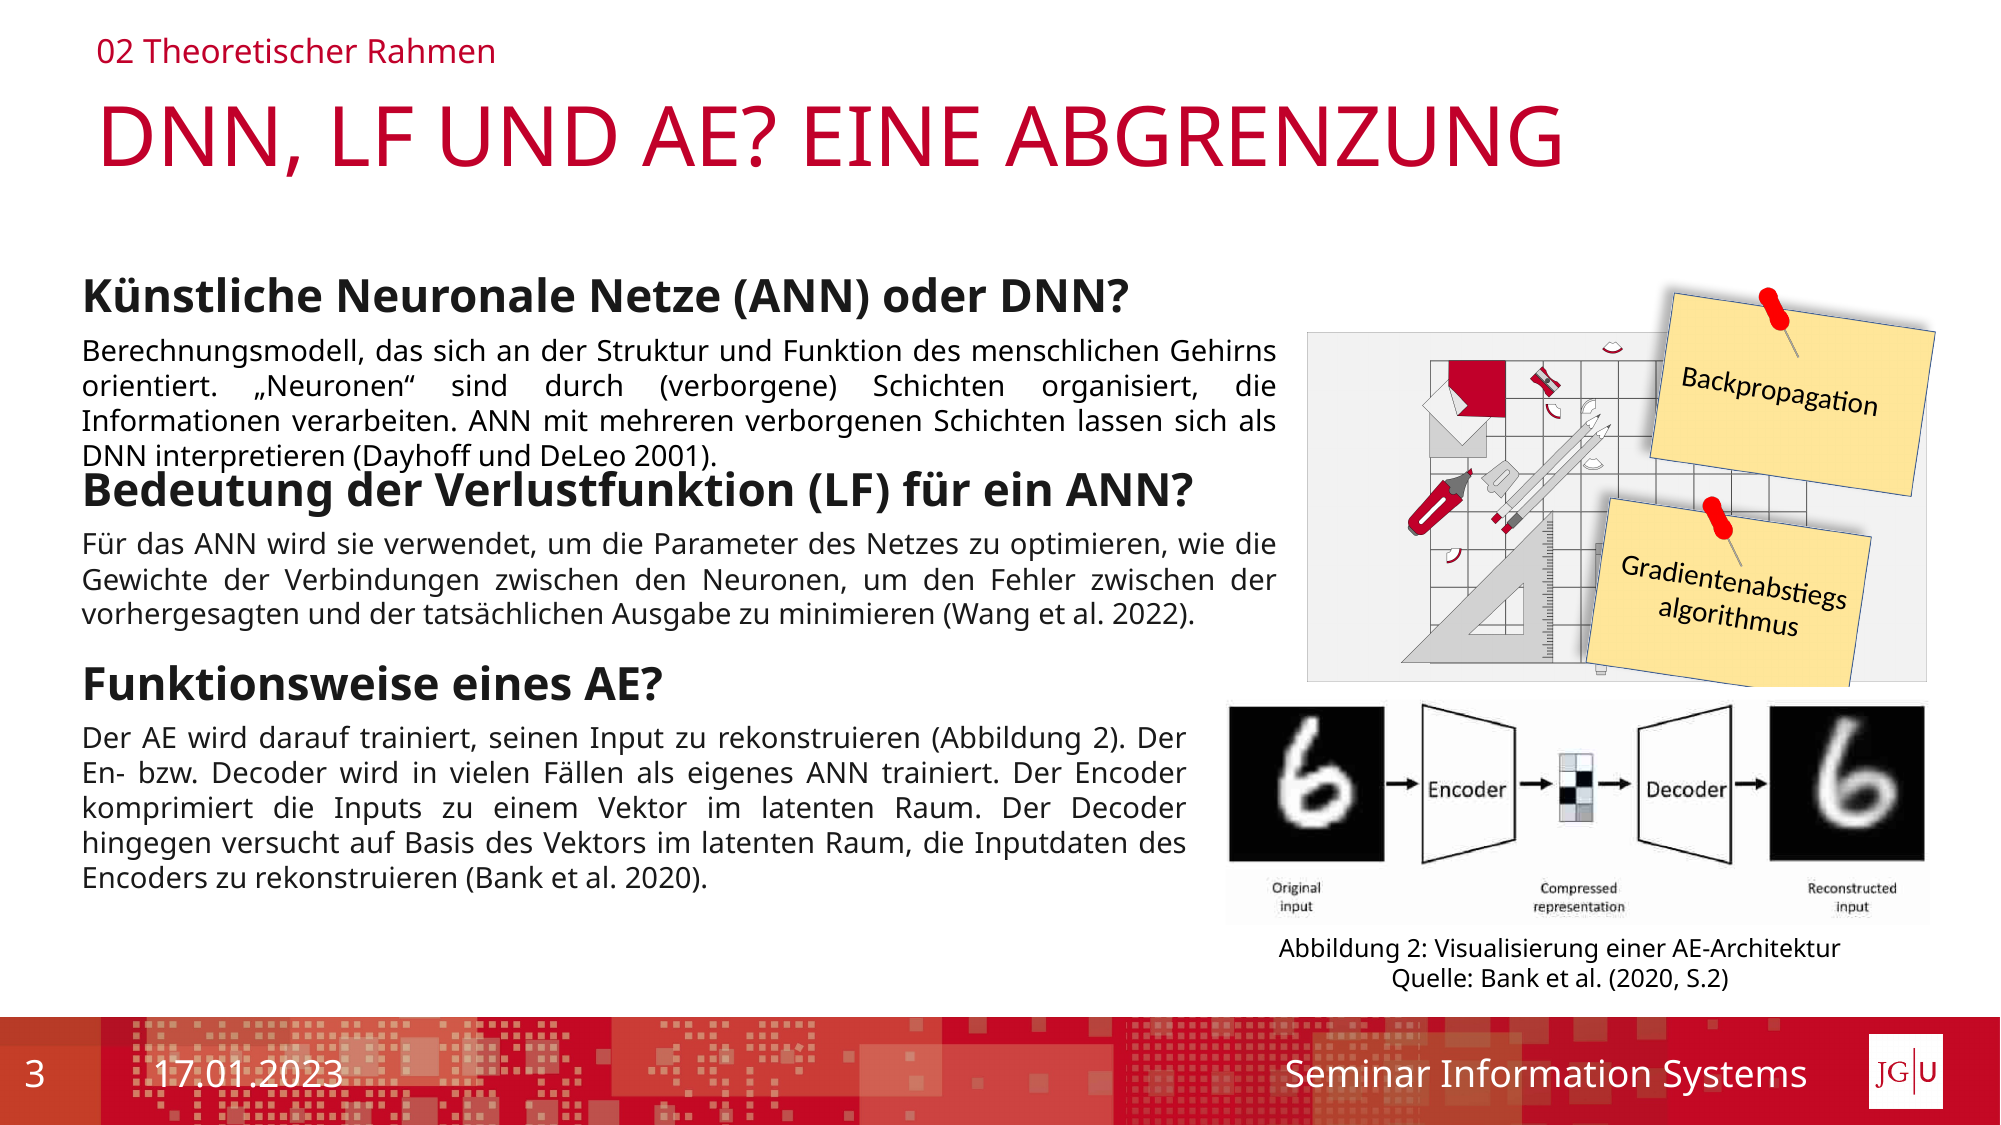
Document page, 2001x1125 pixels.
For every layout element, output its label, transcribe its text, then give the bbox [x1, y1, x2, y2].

text_box 02 Theoretischer Rahmen [81, 23, 557, 78]
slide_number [138, 1042, 588, 1103]
text_box Für das ANN wird sie verwendet, um die Parameter des Netzes zu optimieren, wie die Gewichte der Verbindungen zwischen den Neuronen, um den Fehler zwischen der vorhergesagten und der tatsächlichen Ausgabe zu minimieren (Wang et al. 2022). [81, 510, 1293, 639]
slide_number 3 [9, 1042, 138, 1103]
text_box Künstliche Neuronale Netze (ANN) oder DNN? [81, 250, 1223, 317]
text_box Bedeutung der Verlustfunktion (LF) für ein ANN? [81, 444, 1223, 510]
footer Seminar Information Systems [821, 1042, 1824, 1103]
picture [0, 1017, 2000, 1125]
picture [1222, 284, 1938, 925]
text_box Berechnungsmodell, das sich an der Struktur und Funktion des menschlichen Gehirns orientiert. „Neuronen“ sind durch (verborgene) Schichten organisiert, die Informationen verarbeiten. ANN mit mehreren verborgenen Schichten lassen sich als DNN interpretieren (Dayhoff und DeLeo 2001). [81, 317, 1293, 445]
text_box Abbildung 2: Visualisierung einer AE-Architektur Quelle: Bank et al. (2020, S.2) [1202, 924, 1918, 1000]
title DNN, LF und AE? Eine Abgrenzung [81, 87, 1750, 243]
text_box Funktionsweise eines AE? [81, 638, 1223, 725]
text_box Der AE wird darauf trainiert, seinen Input zu rekonstruieren (Abbildung 2). Der En- bzw. Decoder wird in vielen Fällen als eigenes ANN trainiert. Der Encoder komprimiert die Inputs zu einem Vektor im latenten Raum. Der Decoder hingegen versucht auf Basis des Vektors im latenten Raum, die Inputdaten des Encoders zu rekonstruieren (Bank et al. 2020). [81, 704, 1203, 900]
